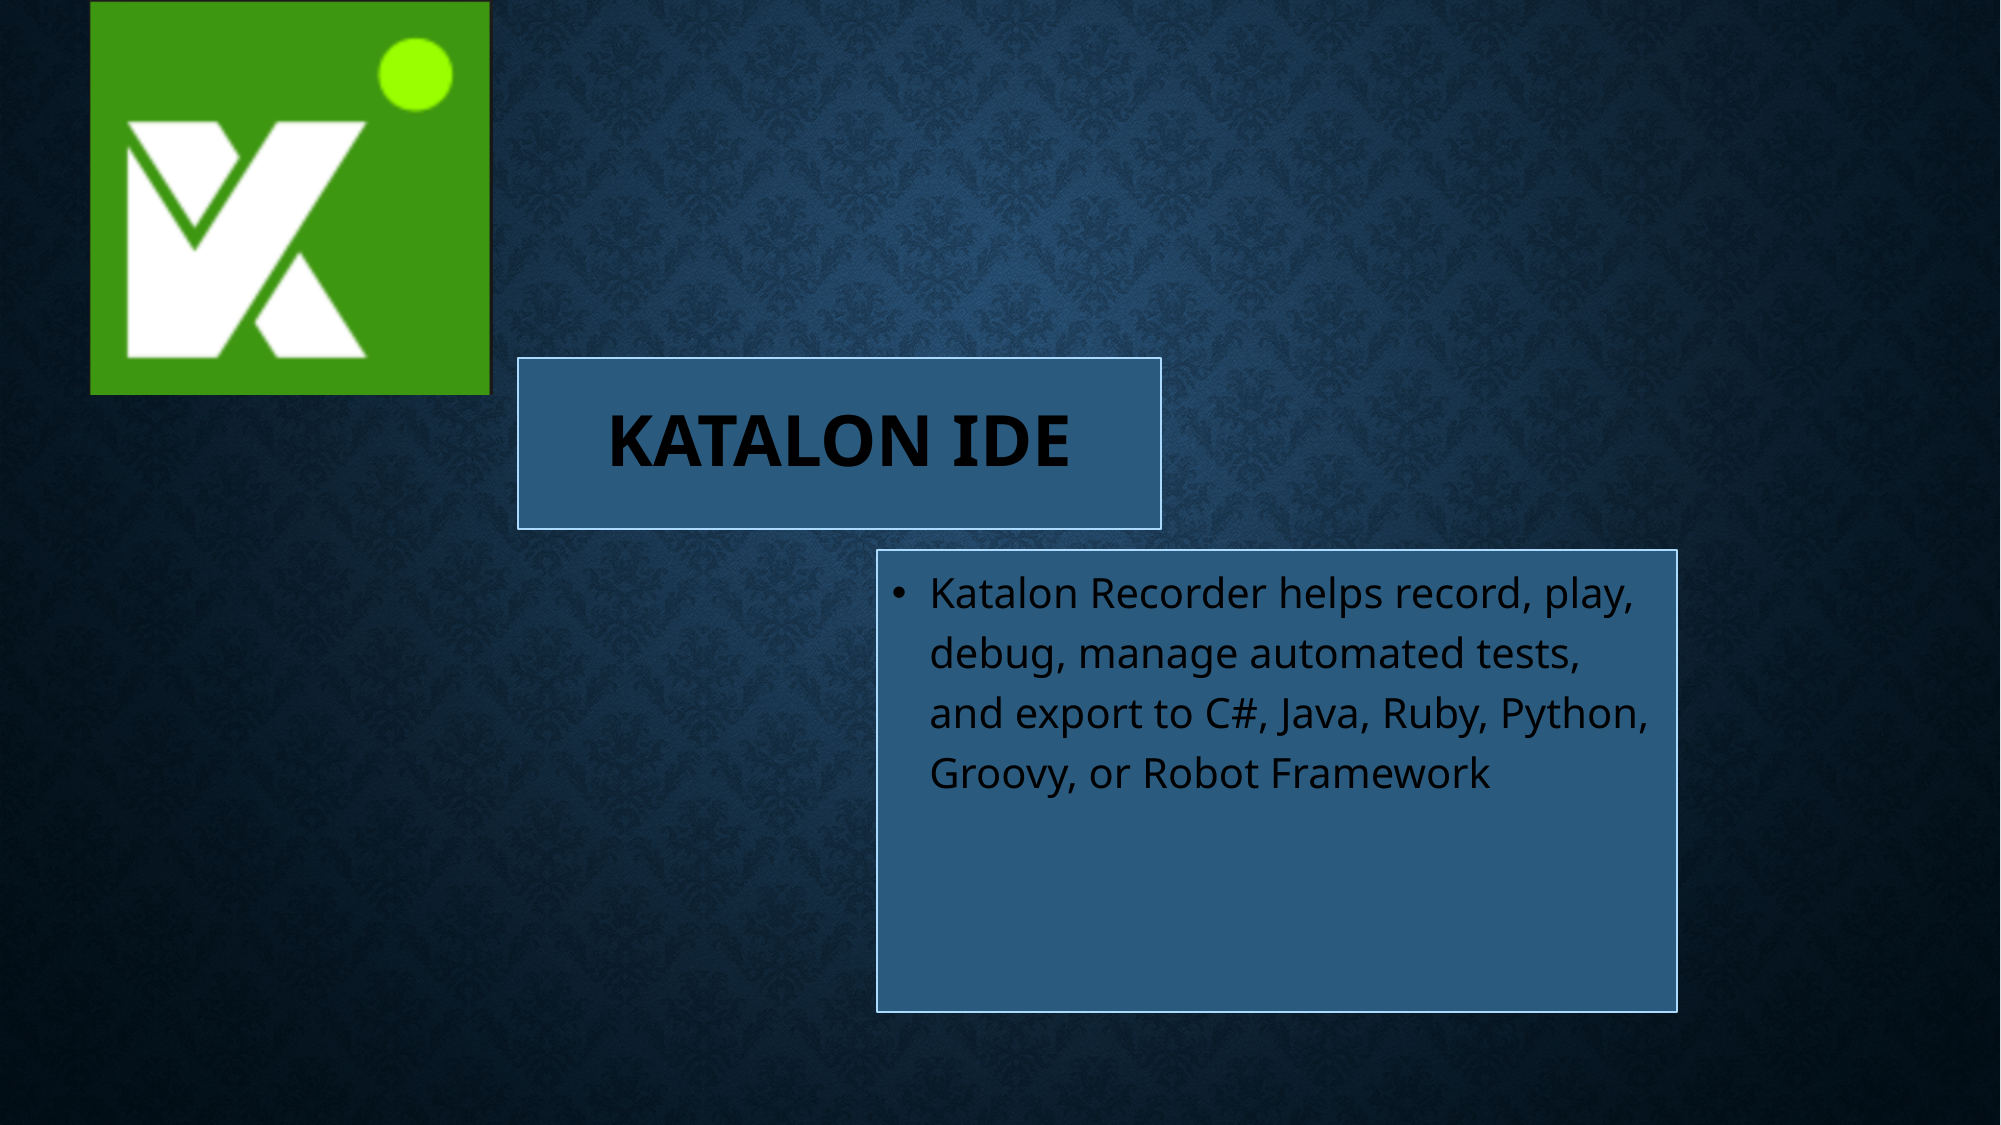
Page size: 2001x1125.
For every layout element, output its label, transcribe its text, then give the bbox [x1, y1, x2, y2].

list Katalon Recorder helps record, play, debug, manage automated tests, and export to C#, Java, Ruby, Python, Groovy, or Robot Framework [876, 549, 1678, 1013]
title Katalon ide [517, 357, 1162, 530]
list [88, 0, 494, 396]
